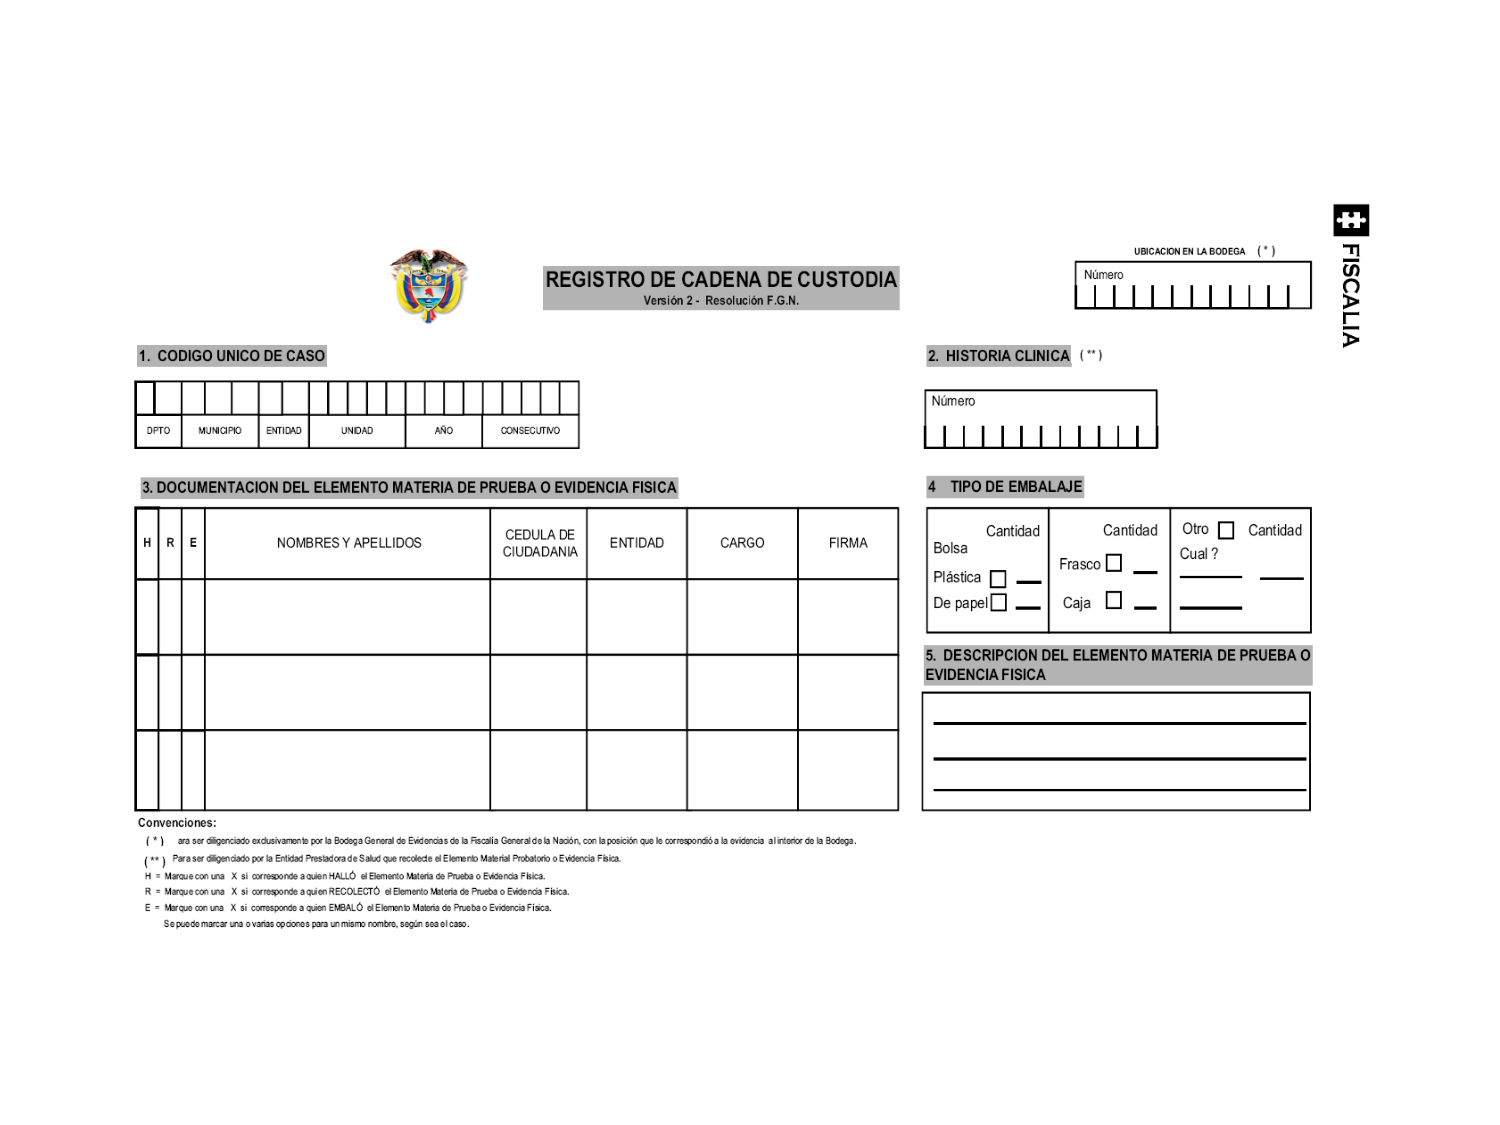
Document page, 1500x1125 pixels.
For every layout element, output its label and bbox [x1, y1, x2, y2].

picture [341, 0, 1158, 1125]
